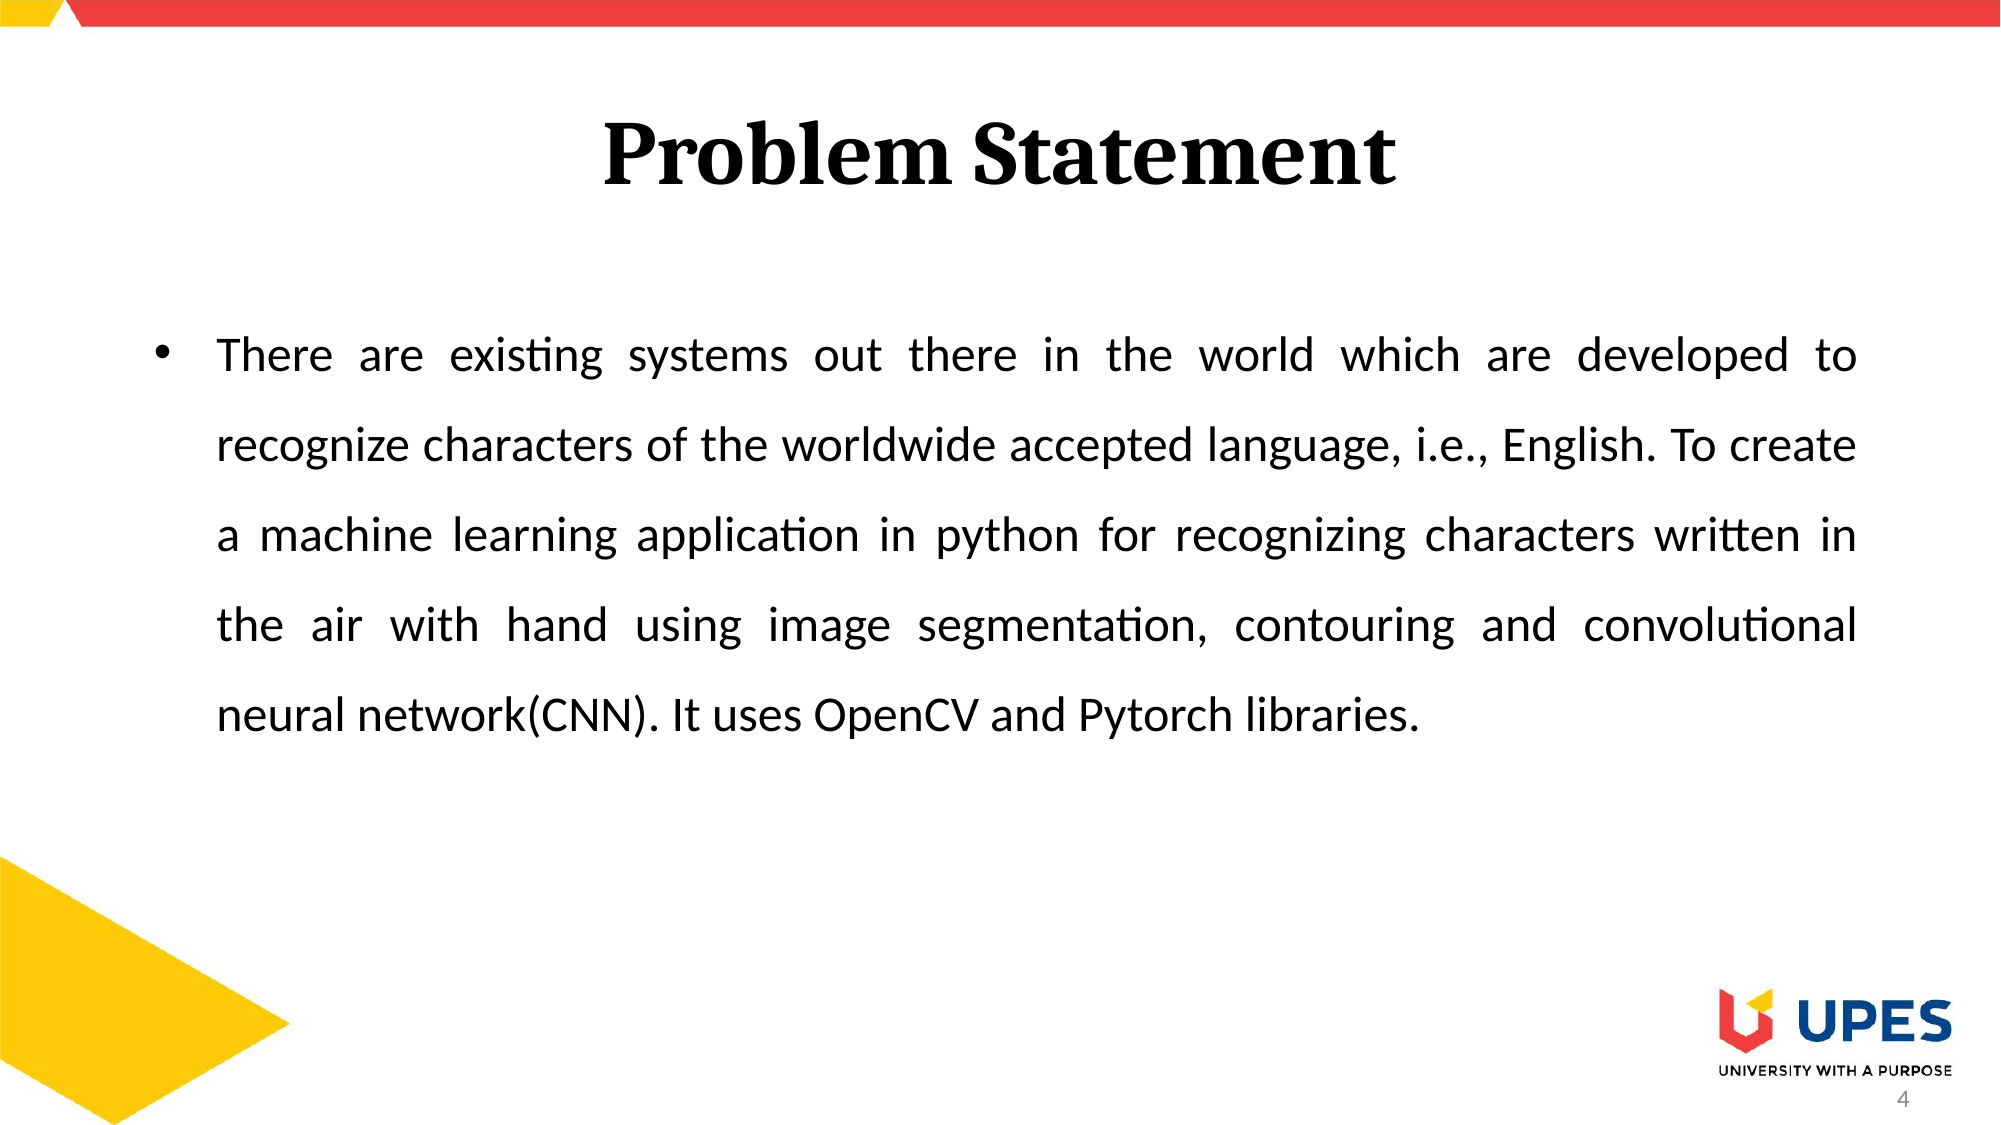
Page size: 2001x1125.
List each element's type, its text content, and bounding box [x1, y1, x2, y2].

title Problem Statement [99, 54, 1900, 242]
picture [0, 0, 2001, 1125]
list There are existing systems out there in the world which are developed to recognize characters of the worldwide accepted language, i.e., English. To create a machine learning application in python for recognizing characters written in the air with hand using image segmentation, contouring and convolutional neural network(CNN). It uses OpenCV and Pytorch libraries. [126, 283, 1874, 835]
